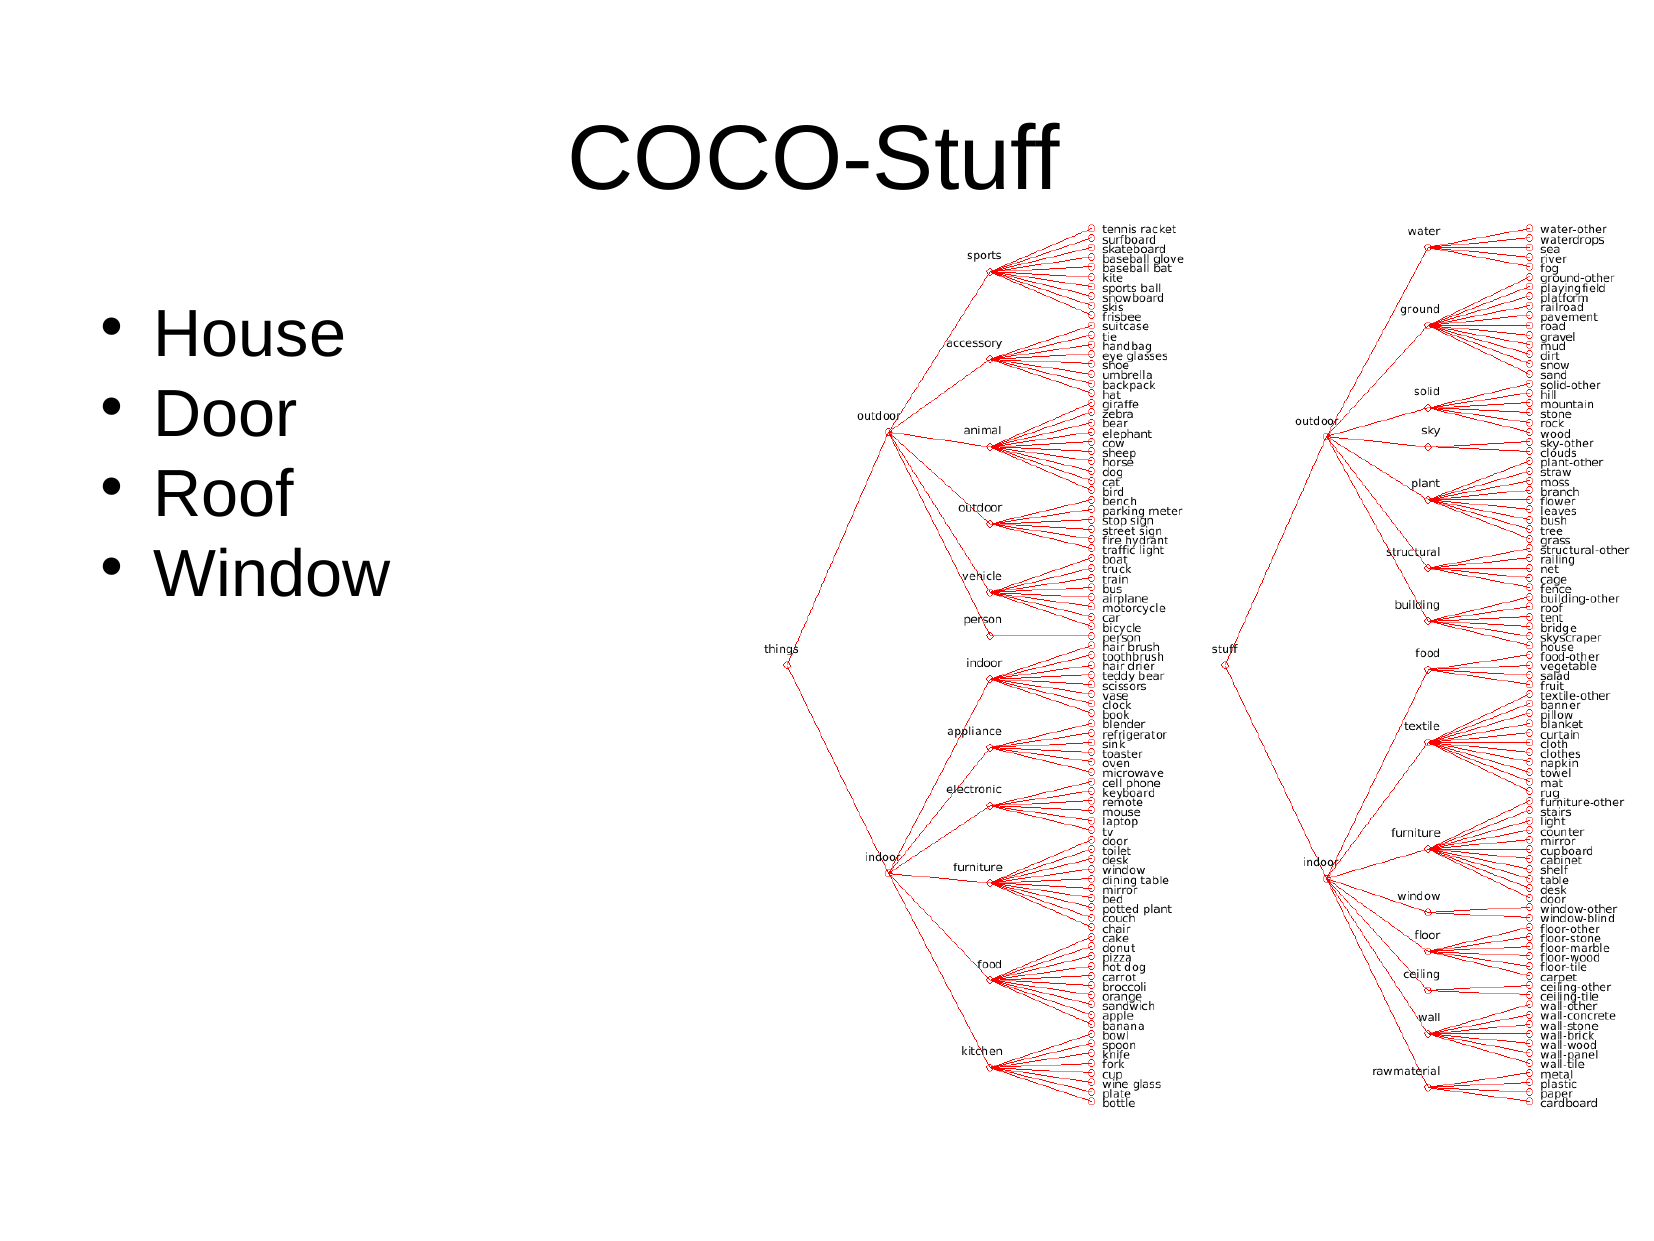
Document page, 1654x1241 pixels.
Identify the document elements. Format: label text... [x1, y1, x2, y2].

text_box COCO-Stuff [82, 49, 1571, 257]
text_box House Door Roof Window [82, 290, 750, 1010]
picture [755, 218, 1631, 1111]
